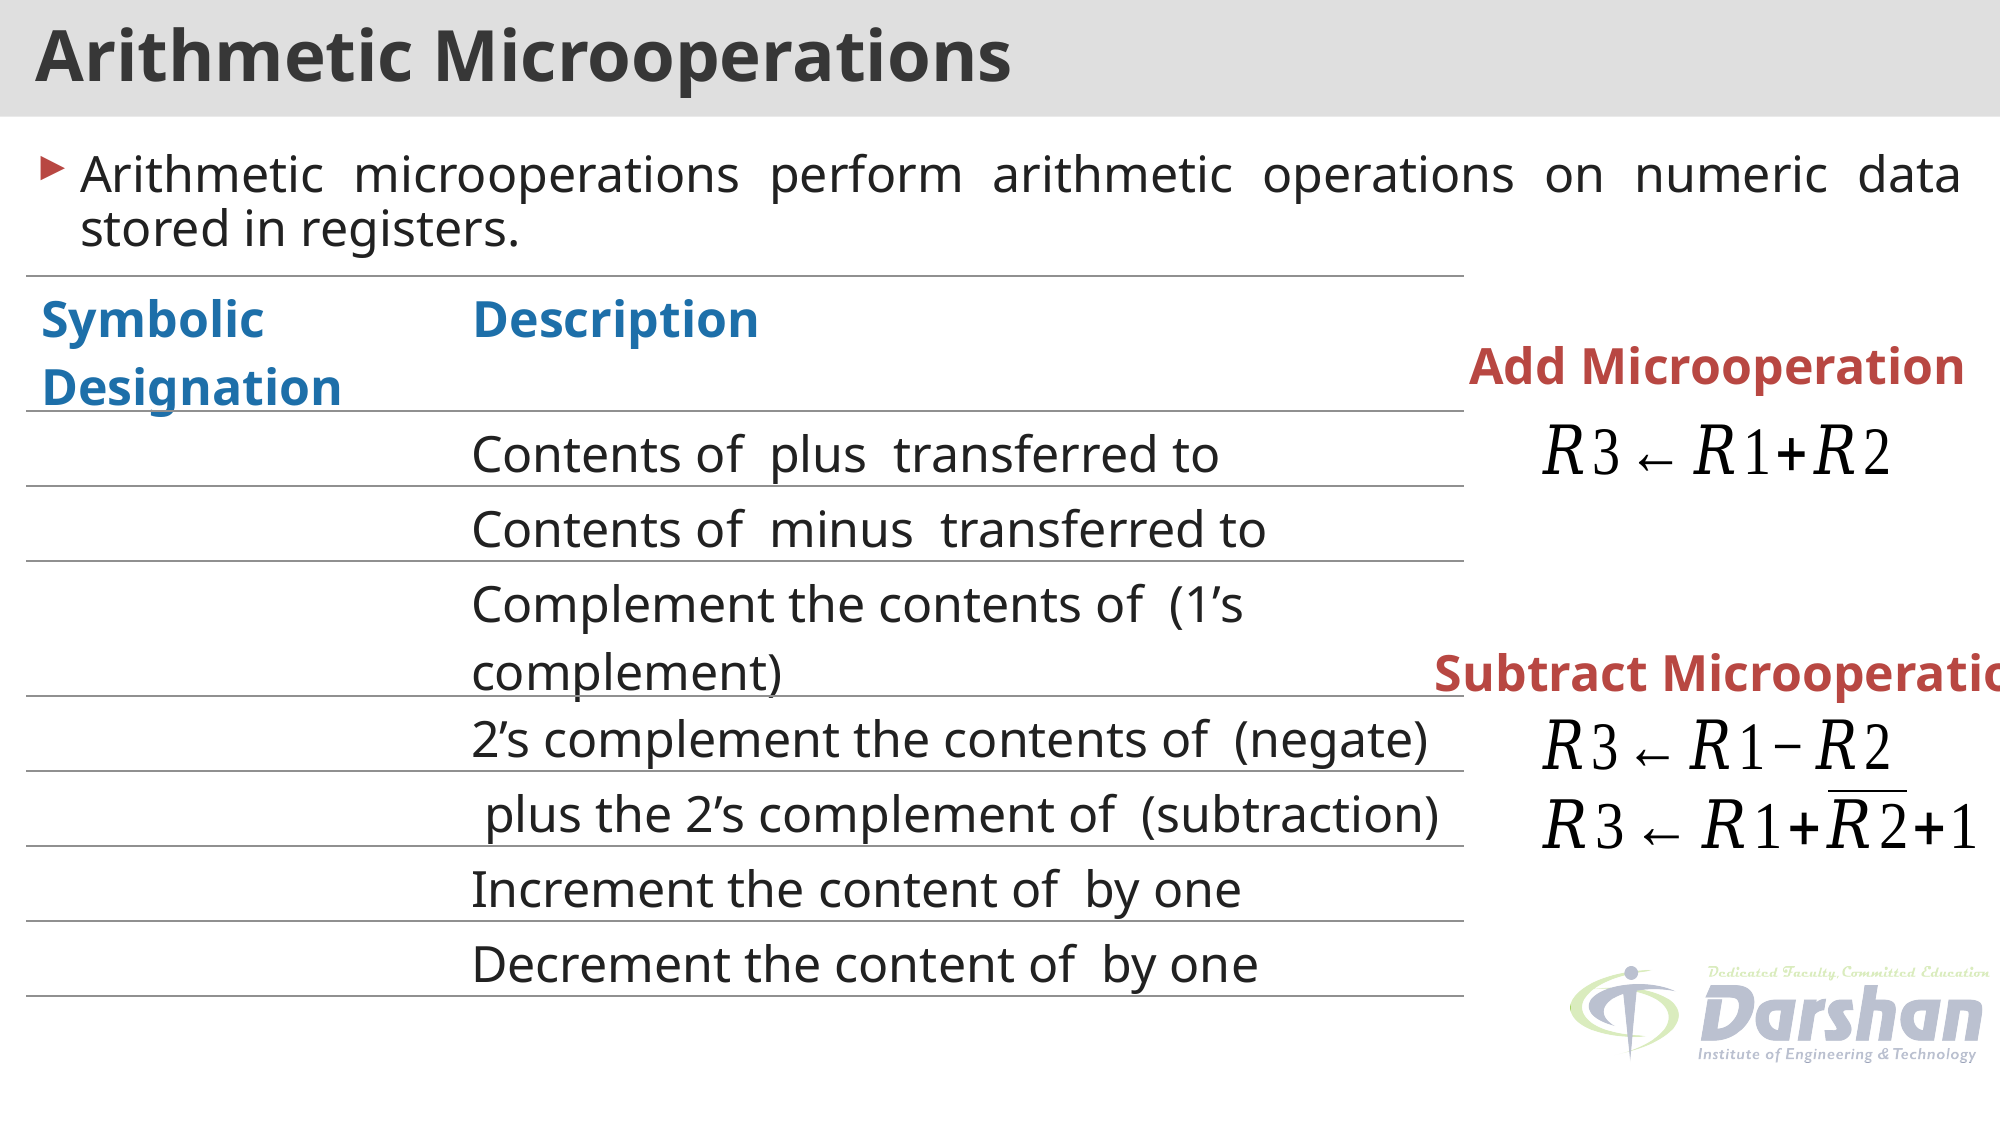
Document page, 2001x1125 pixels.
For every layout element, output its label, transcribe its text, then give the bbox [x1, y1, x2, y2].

table_header Symbolic Designation [26, 277, 458, 410]
list Arithmetic microoperations perform arithmetic operations on numeric data stored in registers. [21, 141, 1979, 218]
text_box Add Microoperation [1464, 327, 1982, 403]
text_box Subtract Microoperation [1420, 634, 2000, 709]
text_box 1 [1570, 966, 1990, 1063]
title Arithmetic Microoperations [0, 0, 2000, 117]
table_header Description [458, 277, 1464, 410]
